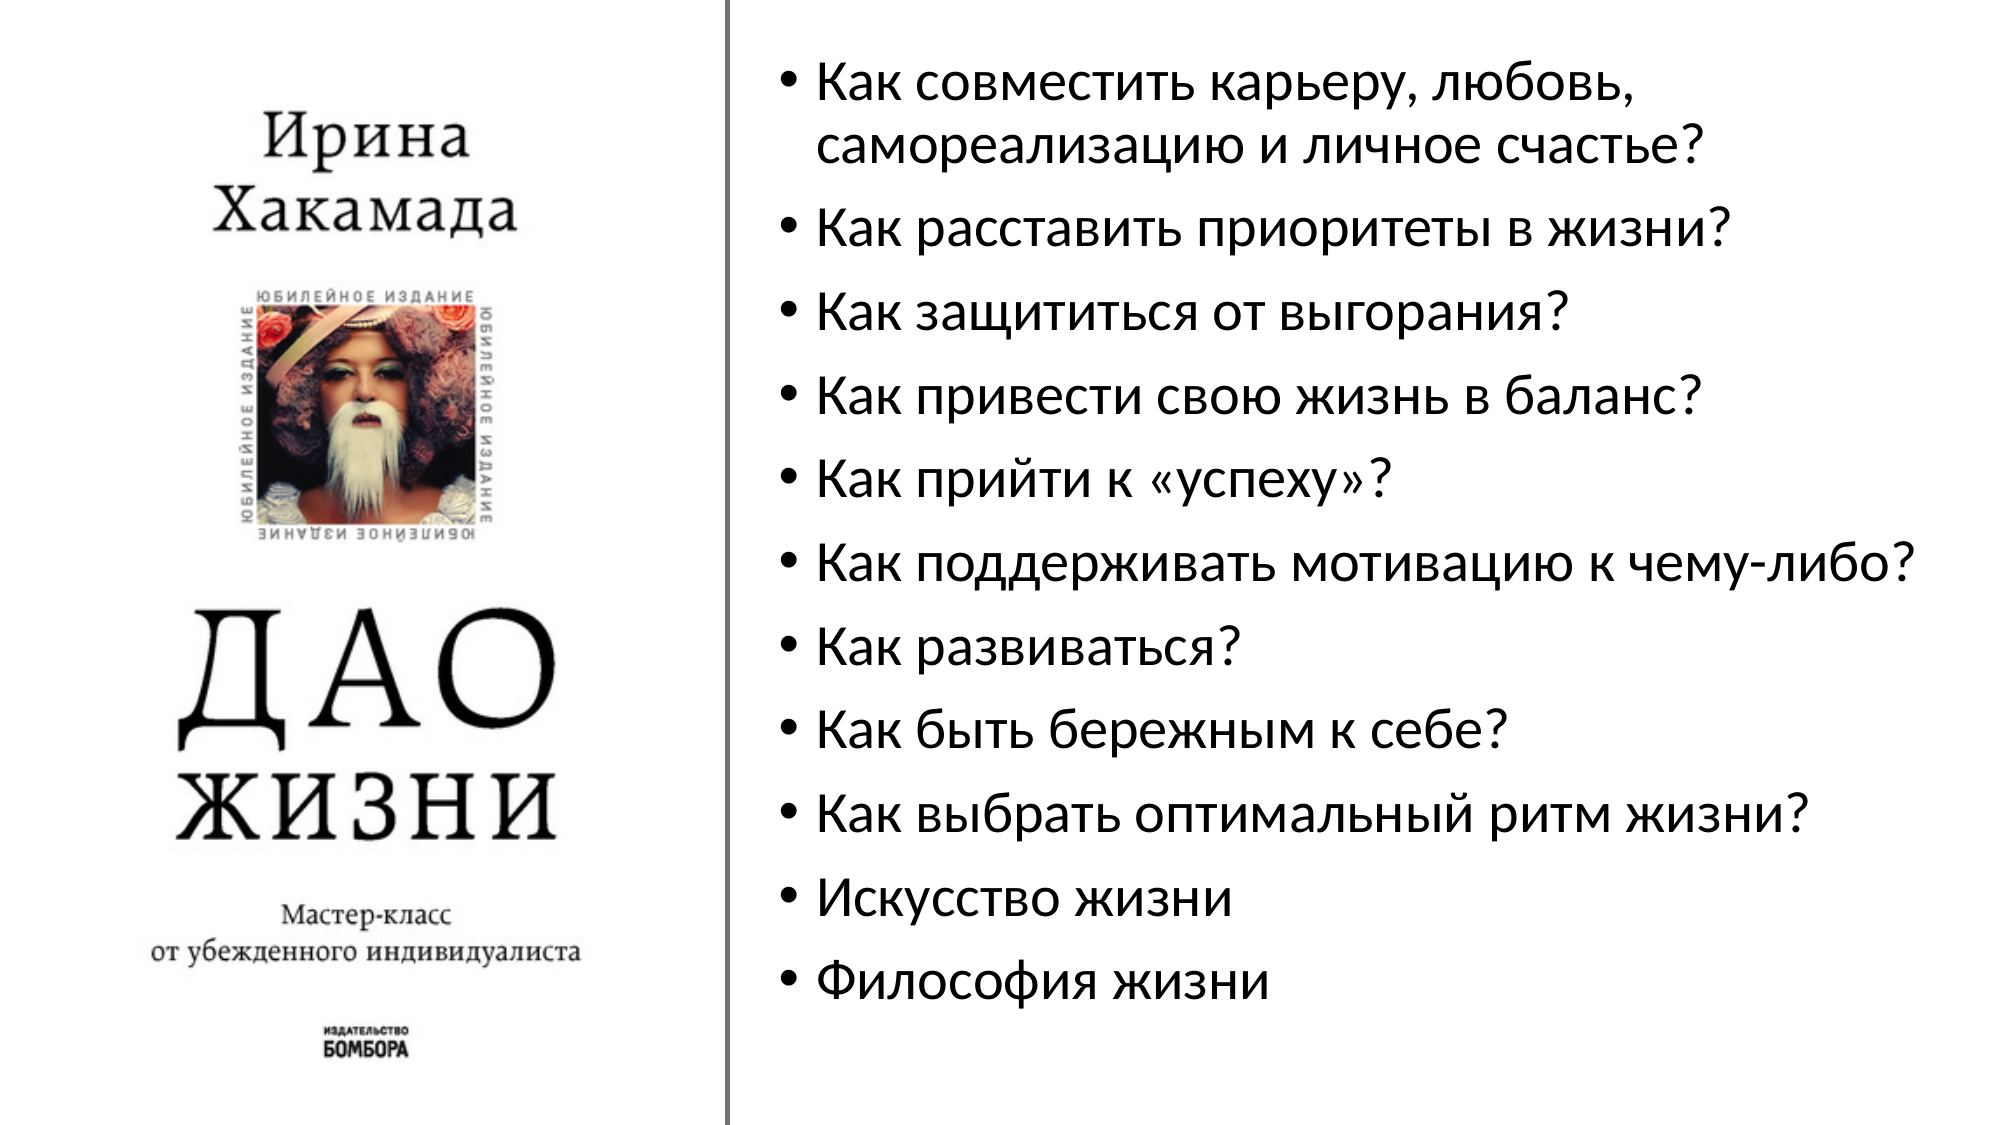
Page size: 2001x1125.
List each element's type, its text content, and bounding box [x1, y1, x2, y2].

picture [0, 0, 725, 1125]
list Как совместить карьеру, любовь, самореализацию и личное счастье? Как расставить приоритеты в жизни? Как защититься от выгорания? Как привести свою жизнь в баланс? Как прийти к «успеху»? Как поддерживать мотивацию к чему-либо? Как развиваться? Как быть бережным к себе? Как выбрать оптимальный ритм жизни? Искусство жизни Философия жизни [763, 42, 1959, 1111]
